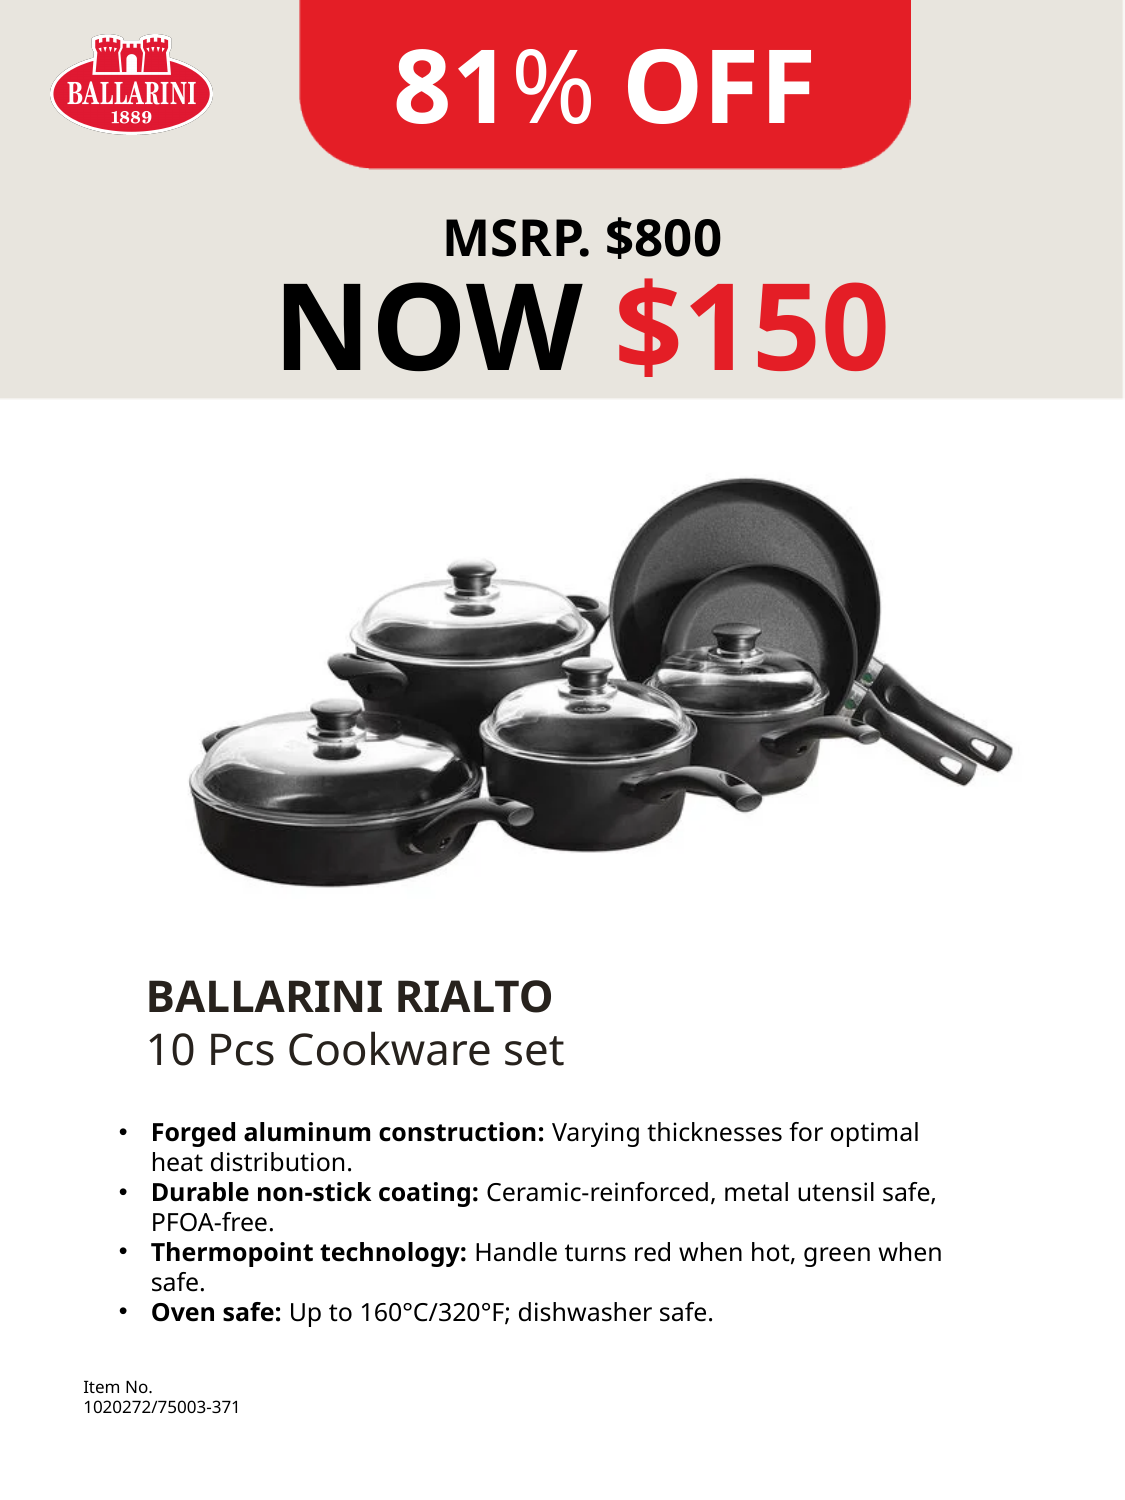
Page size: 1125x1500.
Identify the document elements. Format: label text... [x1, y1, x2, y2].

picture [184, 461, 1027, 899]
text_box Item No. 1020272/75003-371 [68, 1369, 260, 1425]
text_box BALLARINI Rialto 10 Pcs Cookware set [130, 961, 783, 1082]
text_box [236, 0, 975, 170]
text_box Forged aluminum construction: Varying thicknesses for optimal heat distribution. Durable non-stick coating: Ceramic-reinforced, metal utensil safe, PFOA-free. Thermopoint technology: Handle turns red when hot, green when safe. Oven safe: Up to 160°C/320°F; dishwasher safe. [103, 1108, 973, 1334]
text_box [213, 197, 952, 400]
picture [0, 0, 1125, 400]
